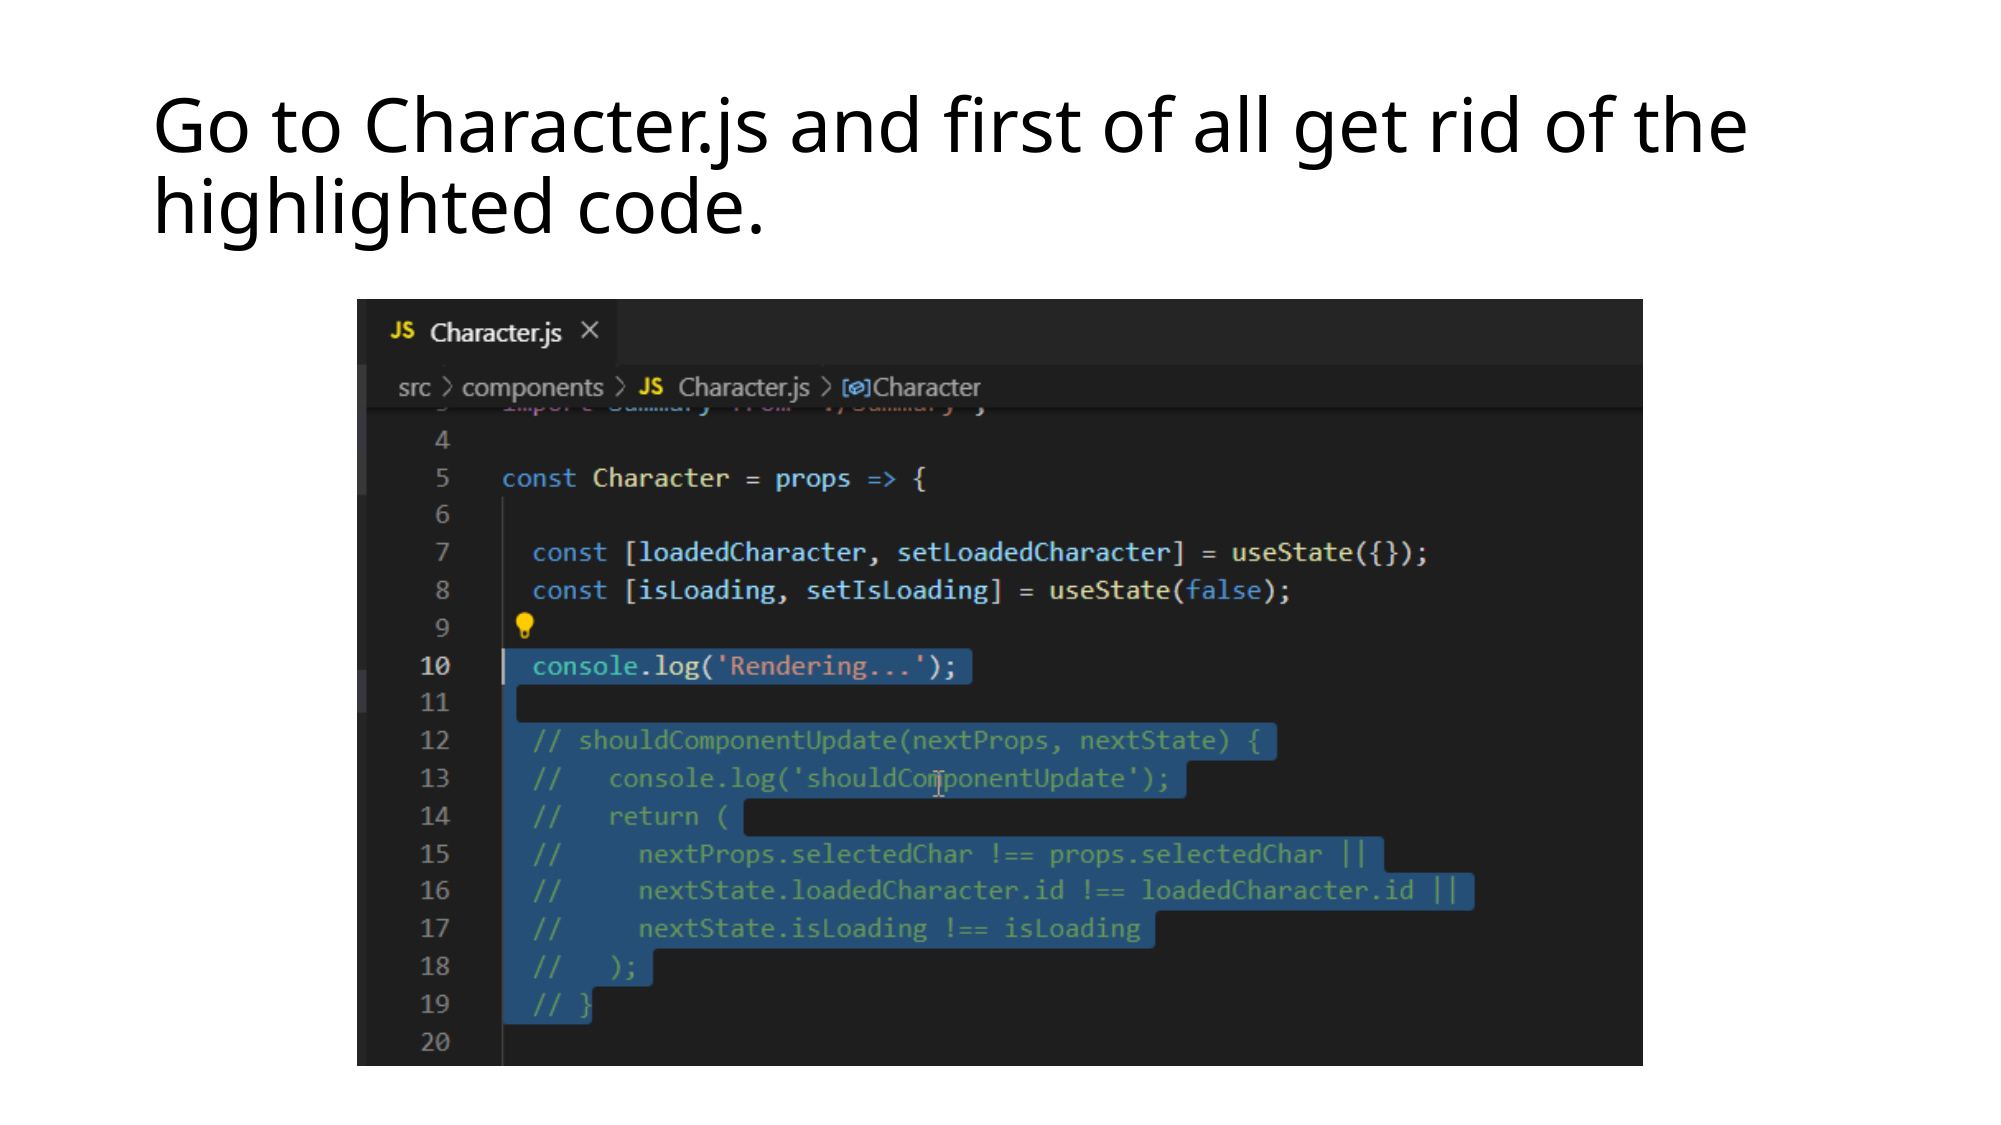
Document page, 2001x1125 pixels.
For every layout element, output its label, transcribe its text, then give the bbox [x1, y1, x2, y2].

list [357, 299, 1643, 1066]
title Go to Character.js and first of all get rid of the highlighted code. [137, 59, 1863, 278]
